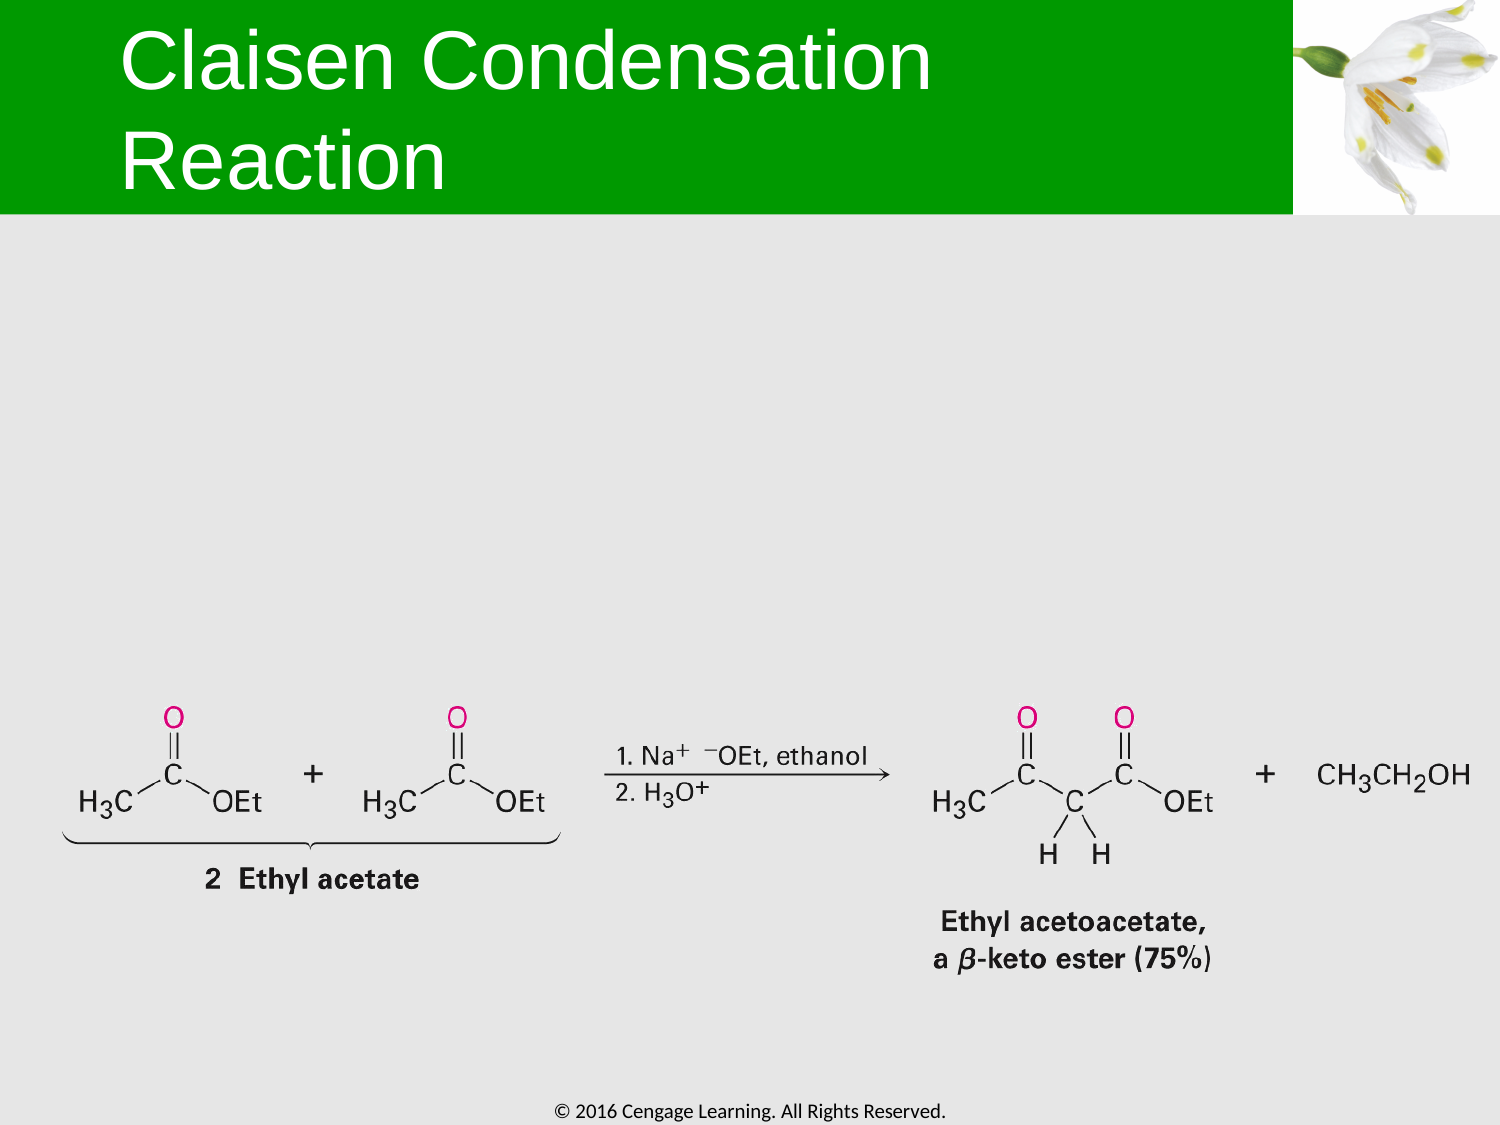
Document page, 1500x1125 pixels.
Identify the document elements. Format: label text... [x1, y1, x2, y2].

picture [1293, 0, 1500, 215]
title Claisen Condensation Reaction [102, 0, 1288, 213]
picture [62, 703, 1471, 976]
